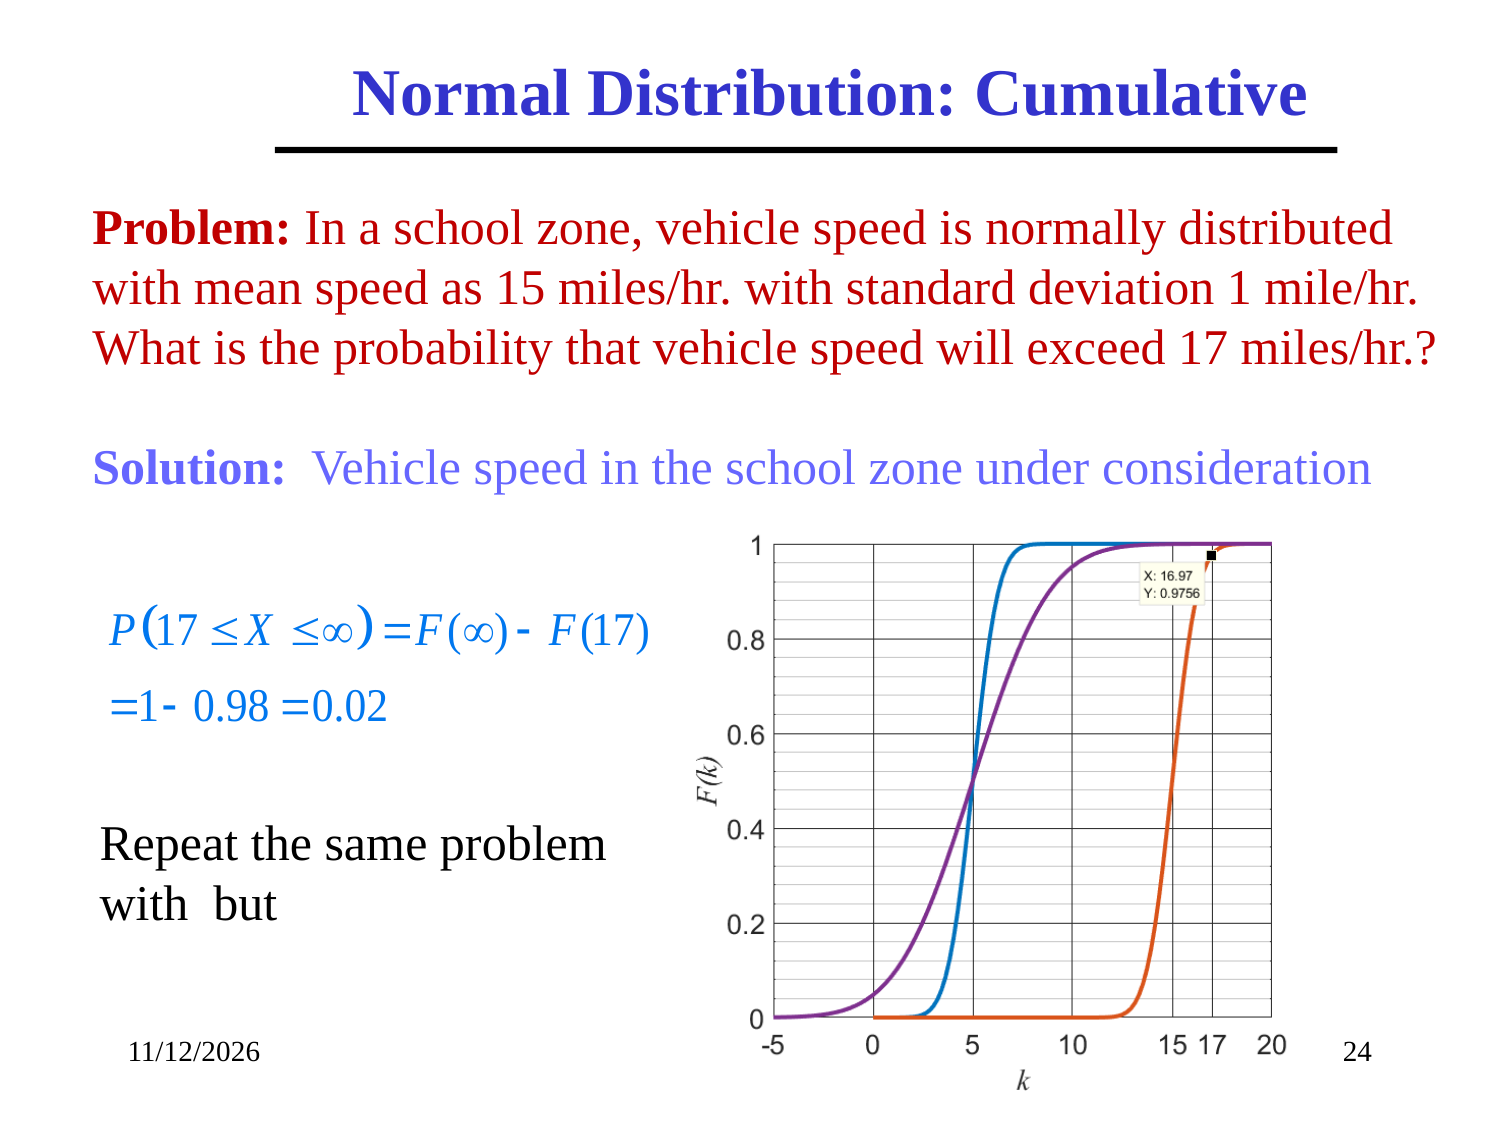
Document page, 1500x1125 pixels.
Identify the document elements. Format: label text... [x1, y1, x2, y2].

picture [689, 499, 1333, 1096]
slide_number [112, 1024, 426, 1101]
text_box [101, 597, 659, 731]
text_box Normal Distribution: Cumulative [337, 41, 1500, 136]
slide_number 24 [1335, 1024, 1388, 1101]
